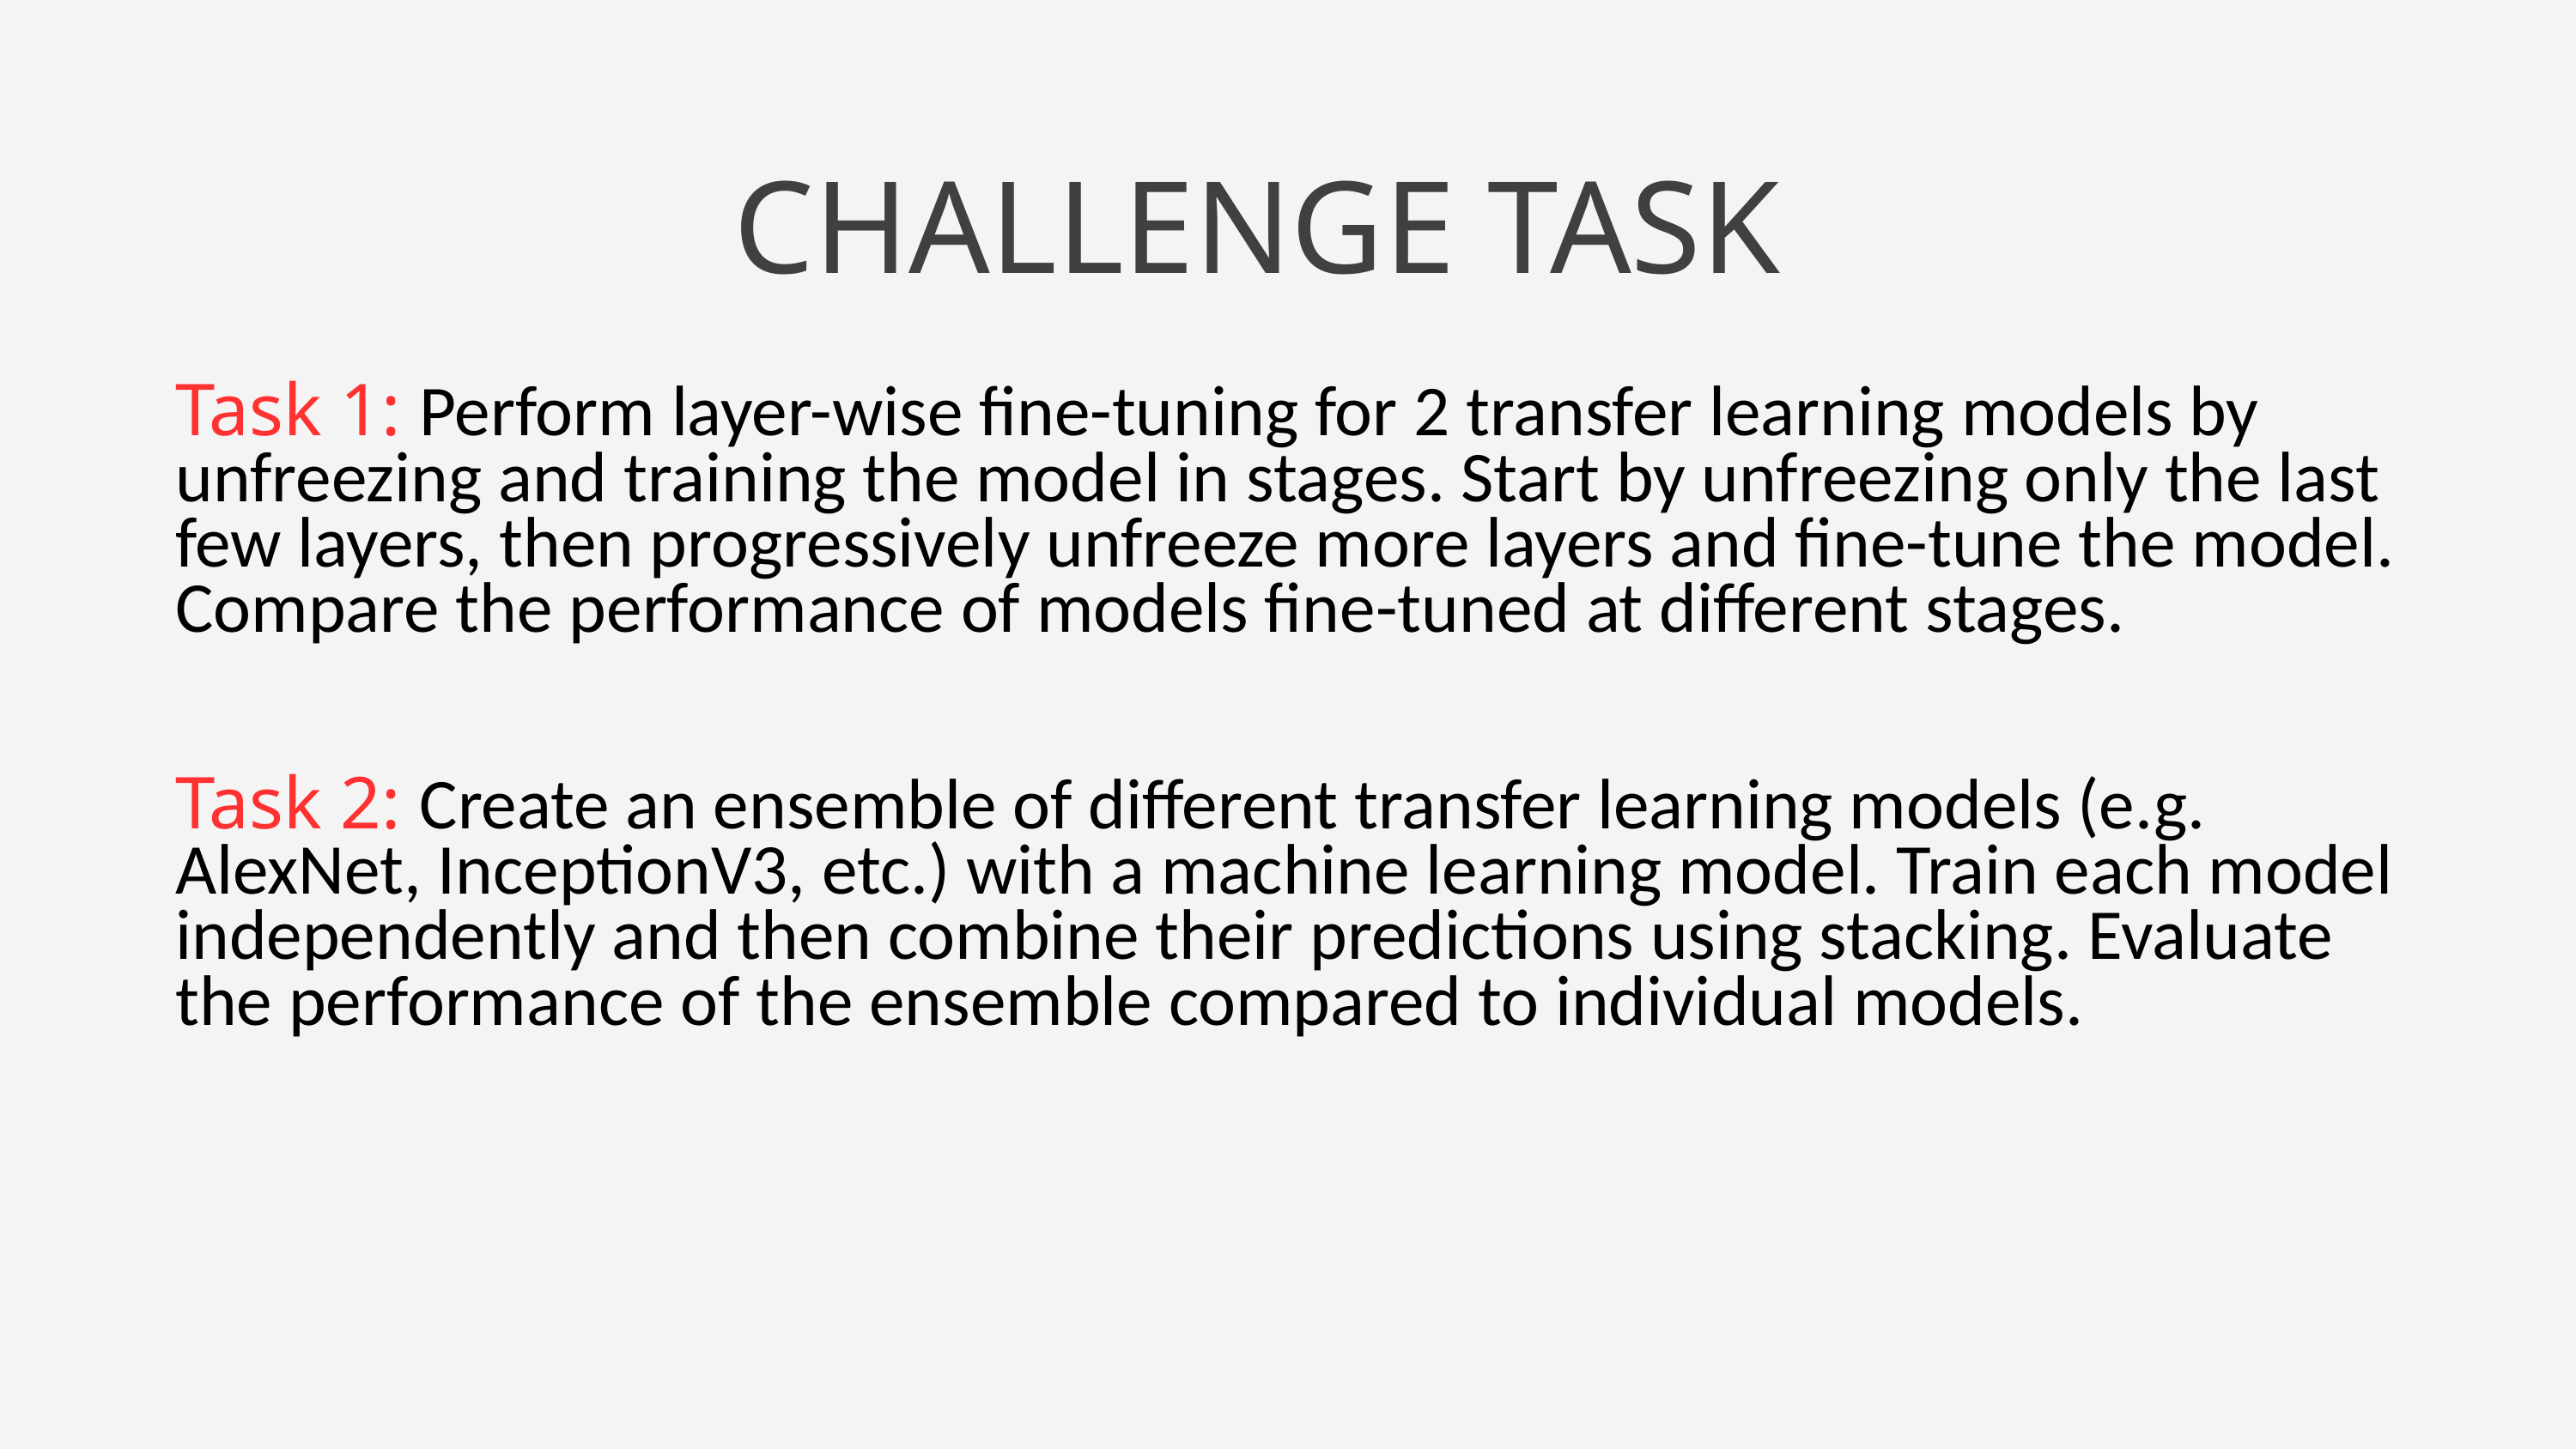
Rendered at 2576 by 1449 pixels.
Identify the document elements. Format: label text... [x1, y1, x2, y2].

text_box CHALLENGE TASK [144, 143, 2370, 300]
text_box Task 1: Perform layer-wise fine-tuning for 2 transfer learning models by unfreezing and training the model in stages. Start by unfreezing only the last few layers, then progressively unfreeze more layers and fine-tune the model. Compare the performance of models fine-tuned at different stages. Task 2: Create an ensemble of different transfer learning models (e.g. AlexNet, InceptionV3, etc.) with a machine learning model. Train each model independently and then combine their predictions using stacking. Evaluate the performance of the ensemble compared to individual models. [175, 385, 2401, 1171]
